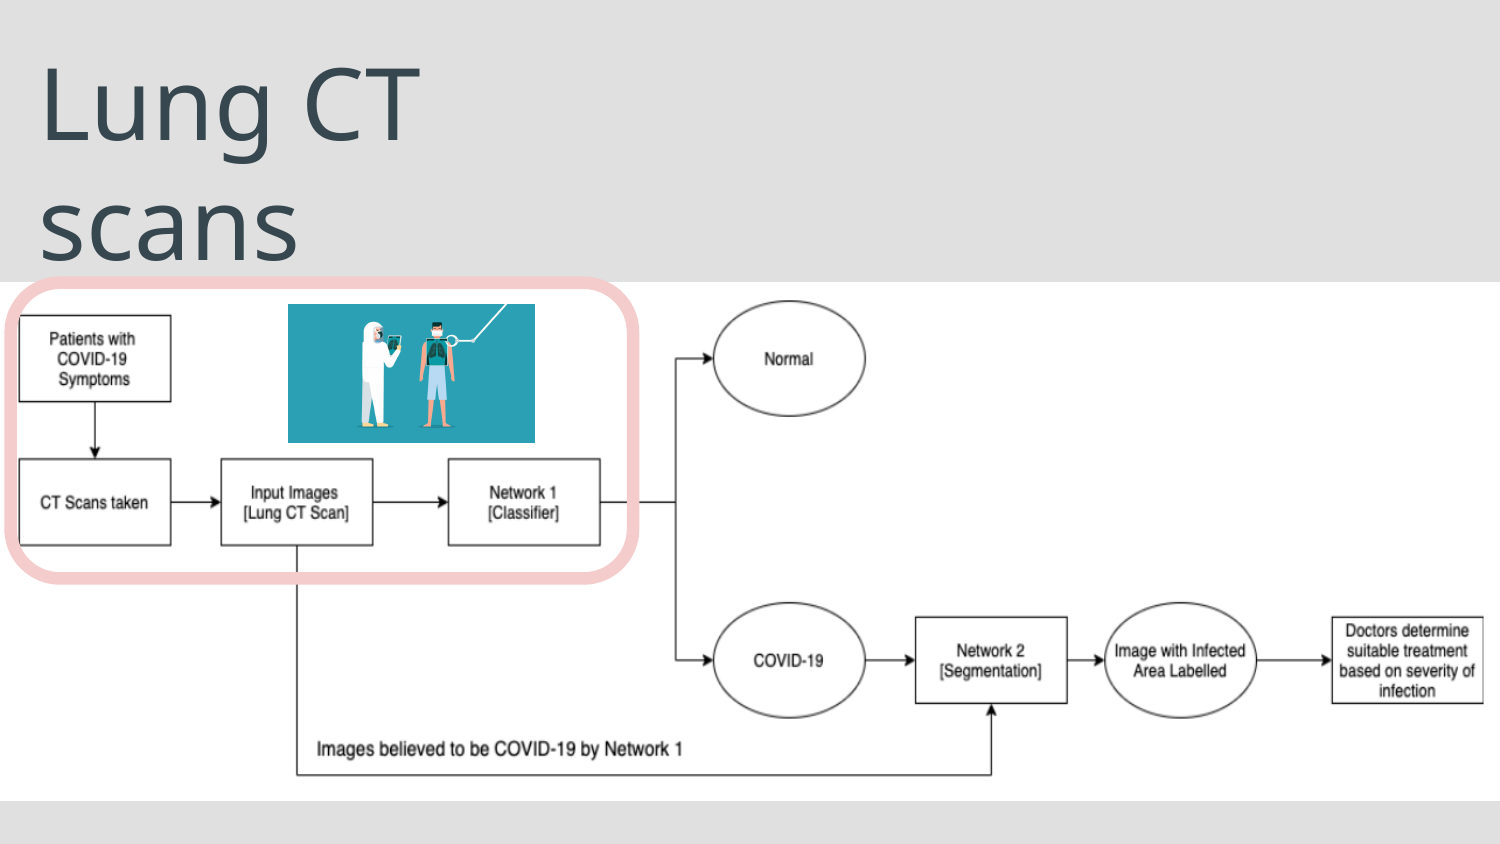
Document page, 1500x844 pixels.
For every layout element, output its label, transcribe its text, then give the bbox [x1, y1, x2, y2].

title Lung CT scans [23, 43, 621, 278]
picture [0, 282, 1500, 801]
